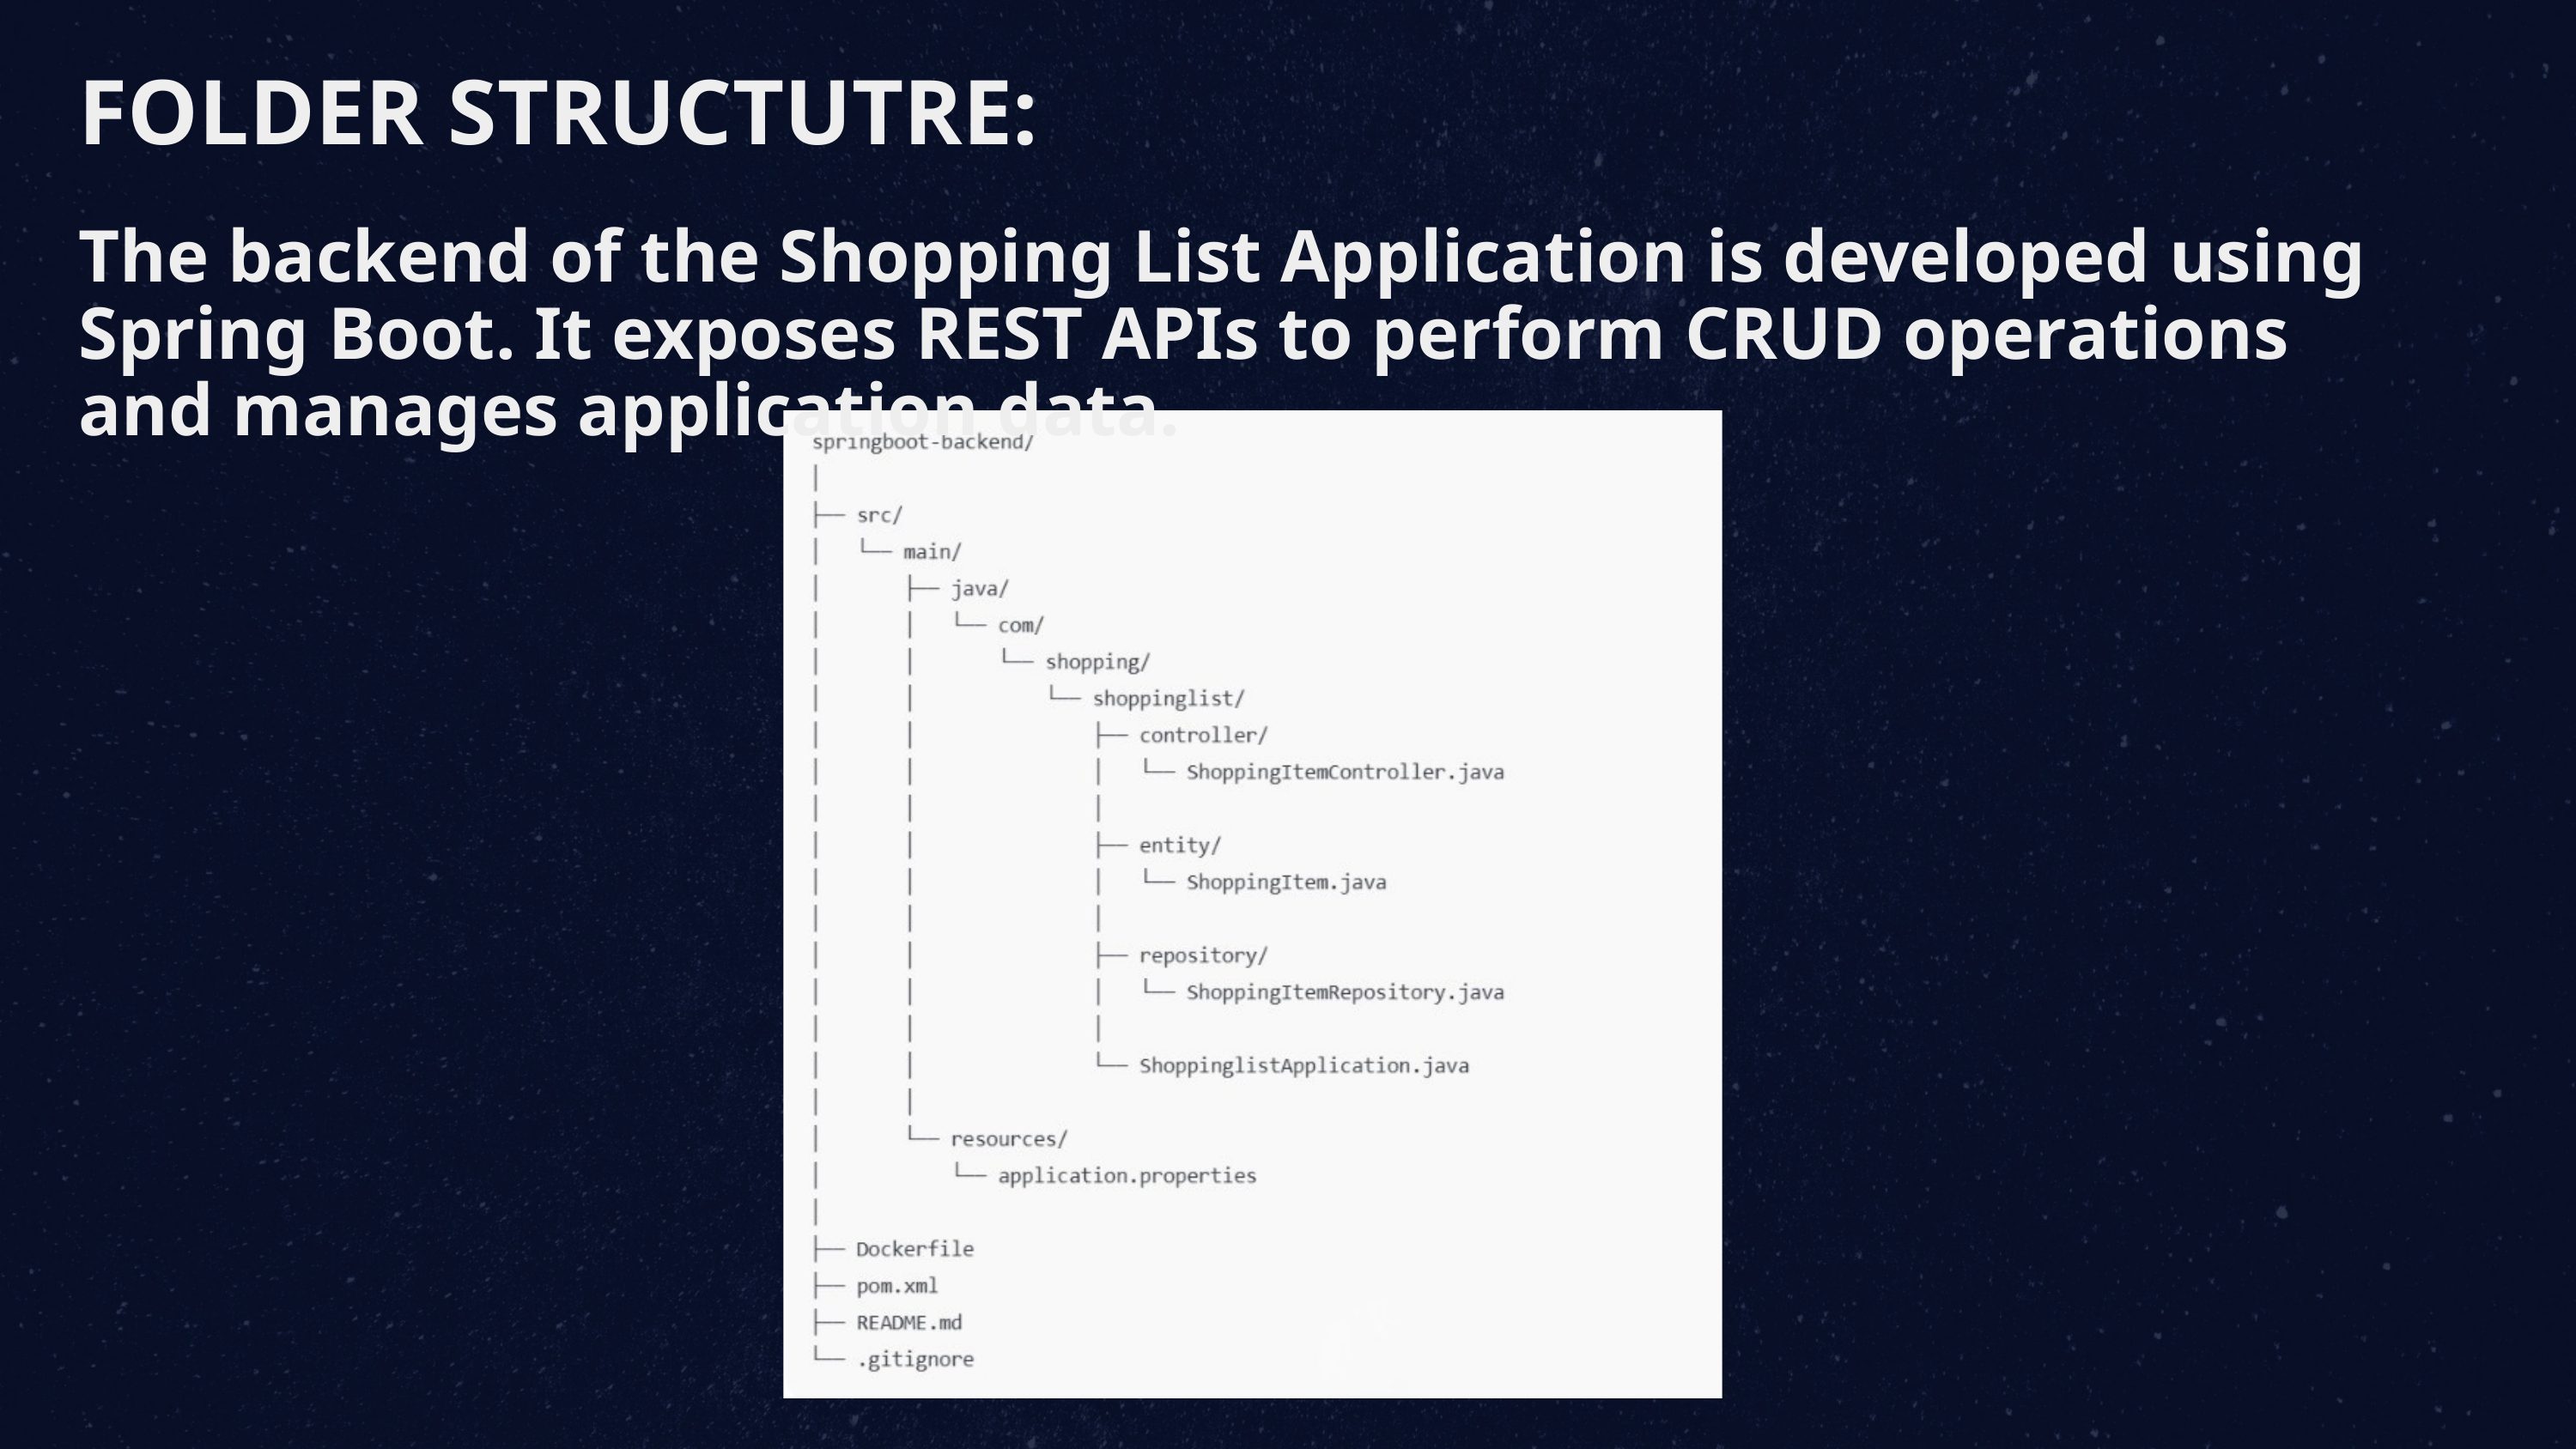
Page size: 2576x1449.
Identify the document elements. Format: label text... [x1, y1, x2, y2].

text_box FOLDER STRUCTUTRE: The backend of the Shopping List Application is developed using Spring Boot. It exposes REST APIs to perform CRUD operations and manages application data. [78, 67, 2427, 450]
text_box [0, 0, 2576, 1449]
text_box [783, 450, 1722, 1398]
